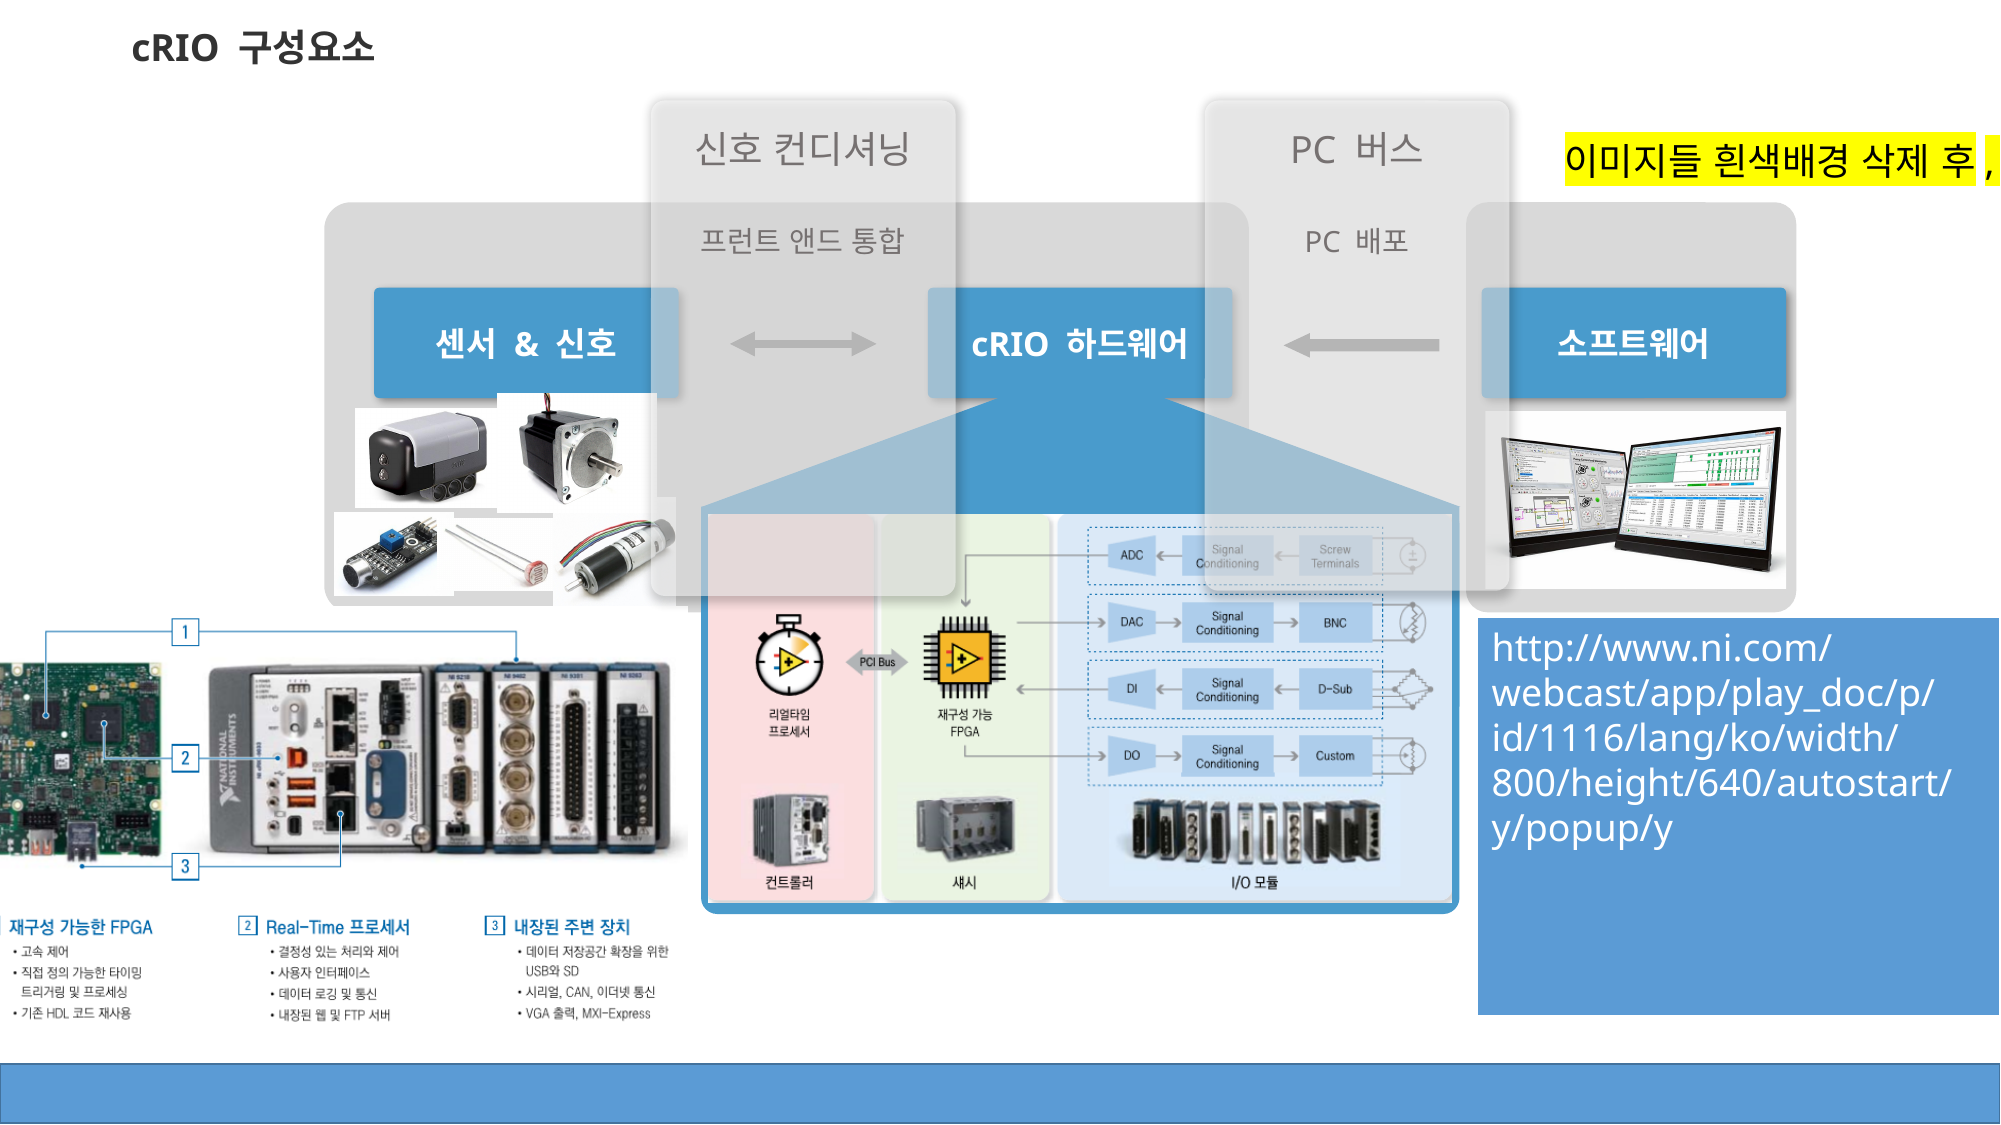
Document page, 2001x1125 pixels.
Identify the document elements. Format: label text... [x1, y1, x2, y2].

text_box cRIO 구성요소 [116, 16, 392, 77]
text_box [701, 596, 1460, 915]
picture [0, 393, 688, 1033]
picture [1510, 411, 1787, 589]
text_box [650, 100, 1510, 596]
text_box 센서 & 신호 [373, 286, 645, 400]
picture [708, 596, 1452, 903]
text_box http://www.ni.com/webcast/app/play_doc/p/id/1116/lang/ko/width/800/height/640/autostart/y/popup/y [1475, 615, 2000, 1018]
text_box [0, 1063, 2000, 1124]
text_box [1469, 201, 1798, 614]
text_box 이미지들 흰색배경 삭제 후, 정리 부탁드리겠습니다. [1549, 130, 2000, 190]
text_box [688, 609, 701, 614]
text_box [323, 201, 645, 606]
text_box 소프트웨어 [1519, 286, 1788, 400]
